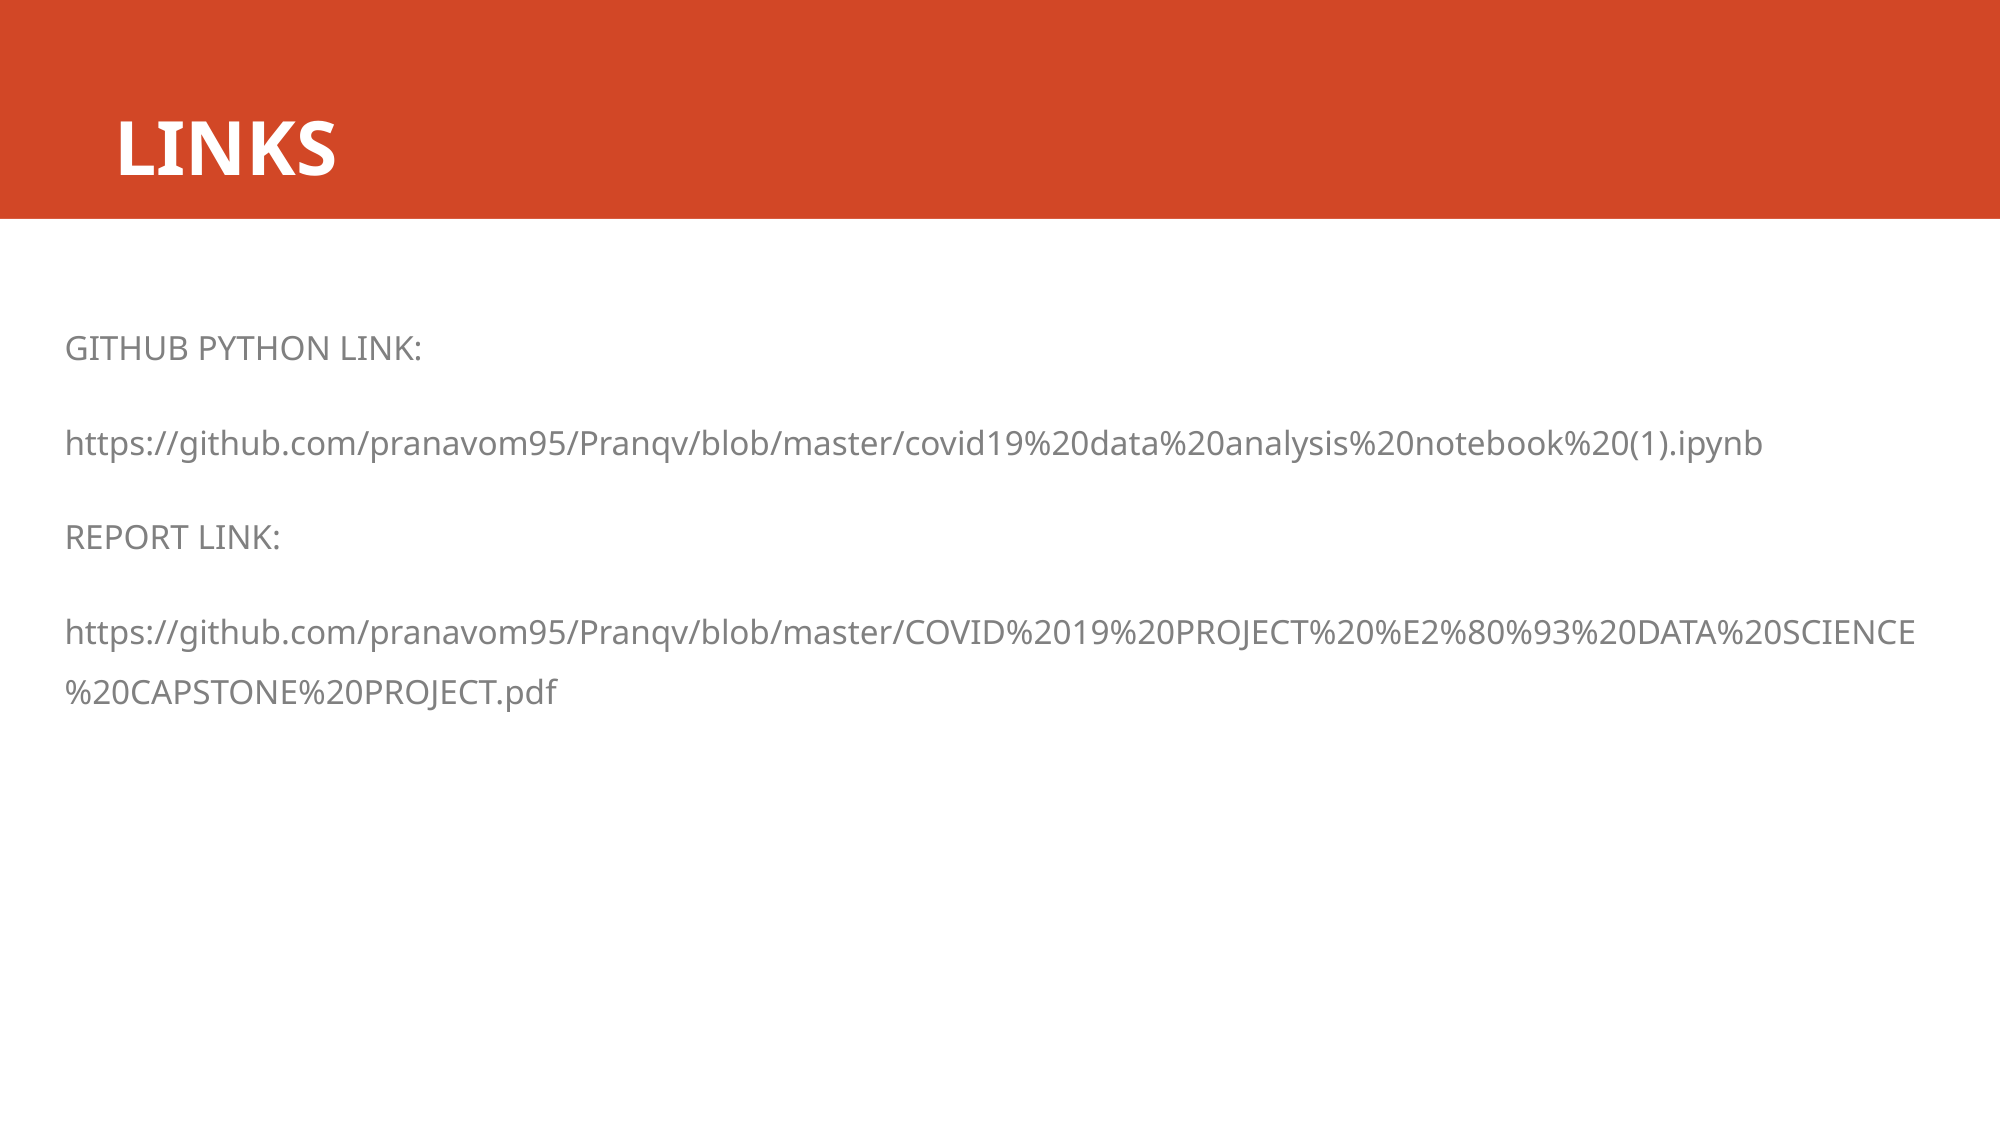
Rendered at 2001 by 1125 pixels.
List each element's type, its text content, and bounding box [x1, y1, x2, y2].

list GITHUB PYTHON LINK: https://github.com/pranavom95/Pranqv/blob/master/covid19%20data%20analysis%20notebook%20(1).ipynb REPORT LINK: https://github.com/pranavom95/Pranqv/blob/master/COVID%2019%20PROJECT%20%E2%80%93%20DATA%20SCIENCE%20CAPSTONE%20PROJECT.pdf [49, 299, 1956, 1014]
title LINKS [99, 0, 1863, 199]
